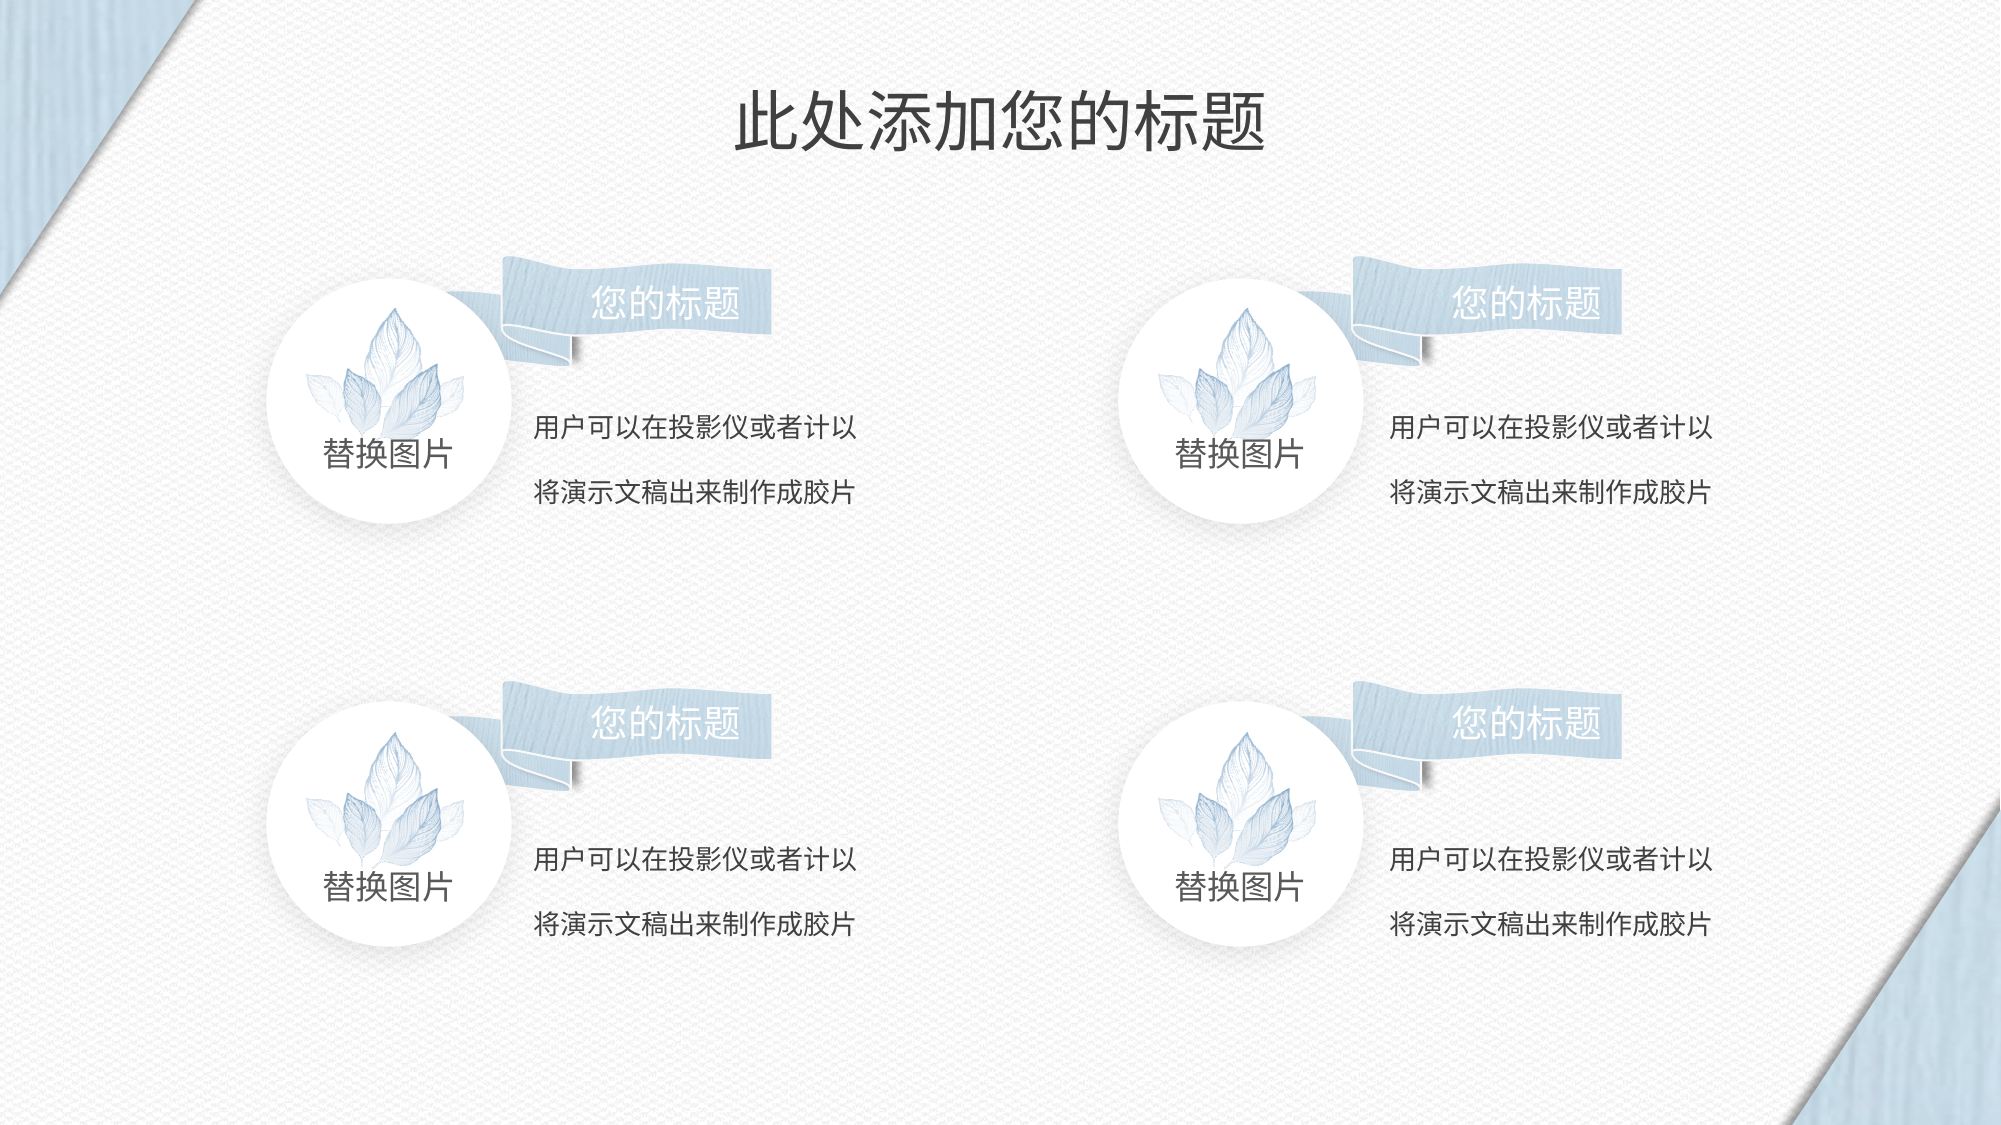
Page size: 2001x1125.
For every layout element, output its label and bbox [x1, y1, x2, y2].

text_box [306, 425, 472, 915]
picture [1158, 312, 1323, 425]
picture [306, 312, 472, 425]
text_box [1158, 425, 1324, 915]
text_box [0, 0, 2000, 1125]
